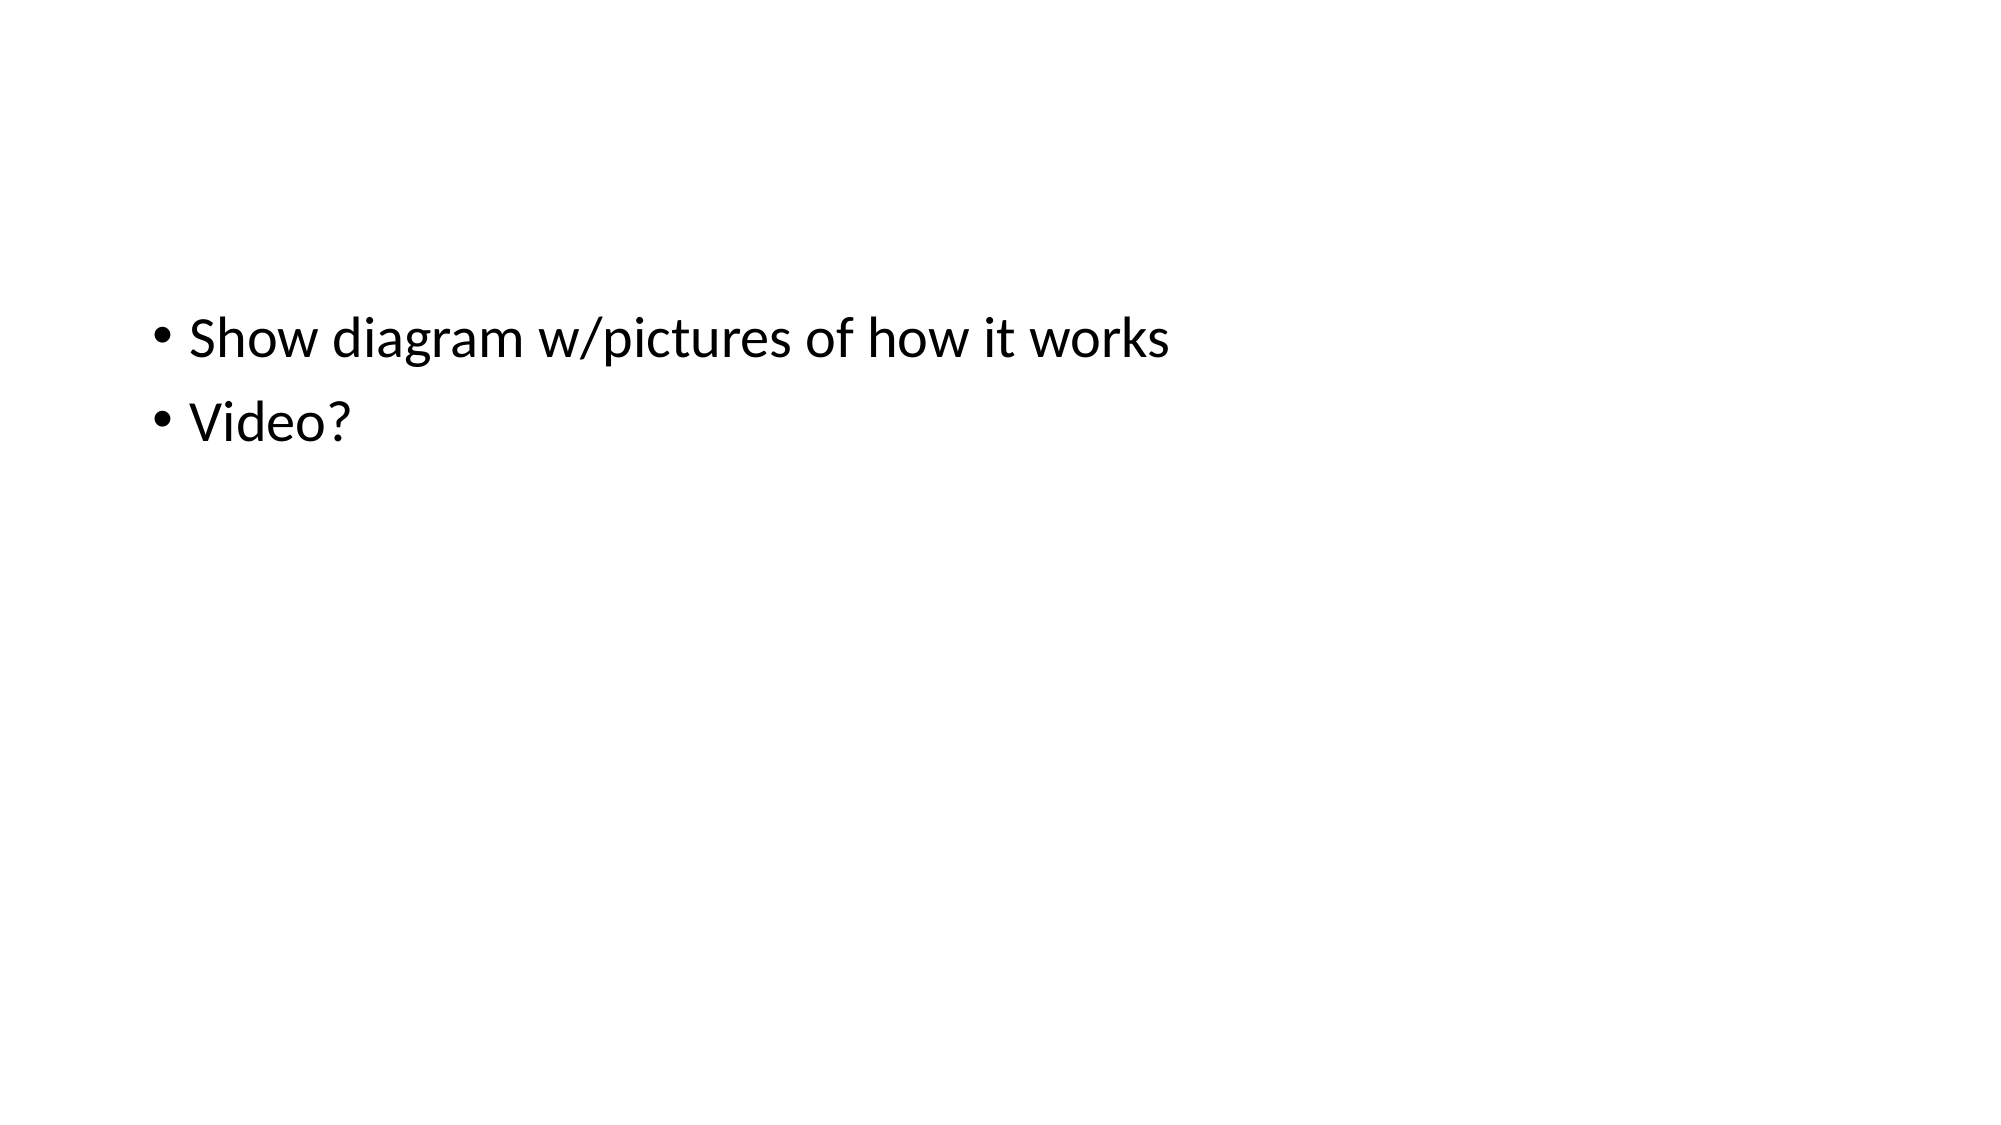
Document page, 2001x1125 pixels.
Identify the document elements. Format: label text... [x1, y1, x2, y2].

list Show diagram w/pictures of how it works Video? [137, 299, 1863, 1014]
